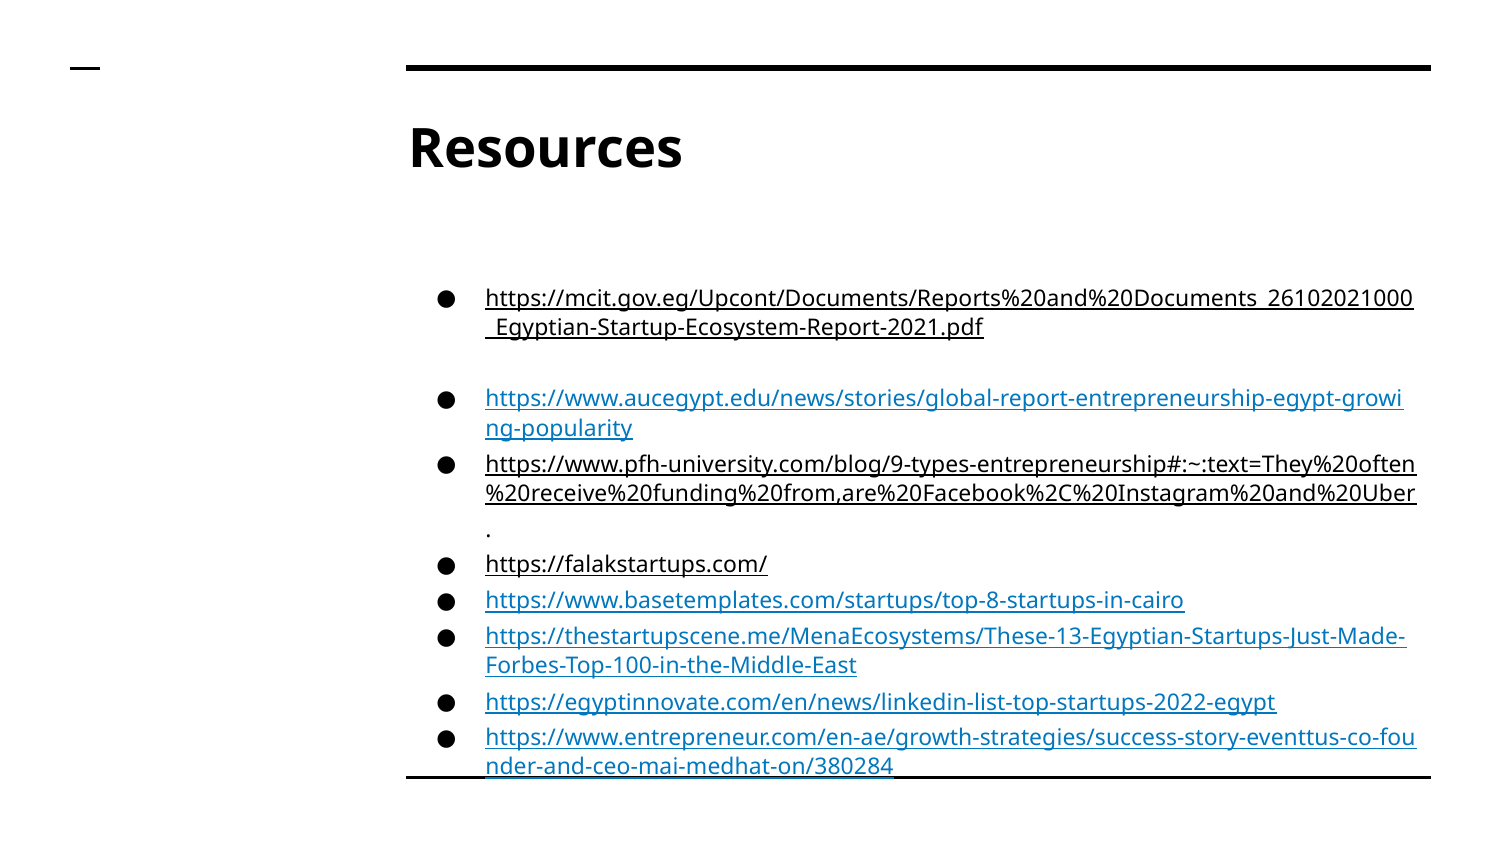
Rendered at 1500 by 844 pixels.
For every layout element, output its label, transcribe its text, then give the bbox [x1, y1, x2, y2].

title Resources [393, 94, 1431, 199]
list https://mcit.gov.eg/Upcont/Documents/Reports%20and%20Documents_26102021000_Egyptian-Startup-Ecosystem-Report-2021.pdf https://www.aucegypt.edu/news/stories/global-report-entrepreneurship-egypt-growing-popularity https://www.pfh-university.com/blog/9-types-entrepreneurship#:~:text=They%20often%20receive%20funding%20from,are%20Facebook%2C%20Instagram%20and%20Uber. https://falakstartups.com/ https://www.basetemplates.com/startups/top-8-startups-in-cairo https://thestartupscene.me/MenaEcosystems/These-13-Egyptian-Startups-Just-Made-Forbes-Top-100-in-the-Middle-East https://egyptinnovate.com/en/news/linkedin-list-top-startups-2022-egypt https://www.entrepreneur.com/en-ae/growth-strategies/success-story-eventtus-co-founder-and-ceo-mai-medhat-on/380284 [395, 261, 1433, 755]
